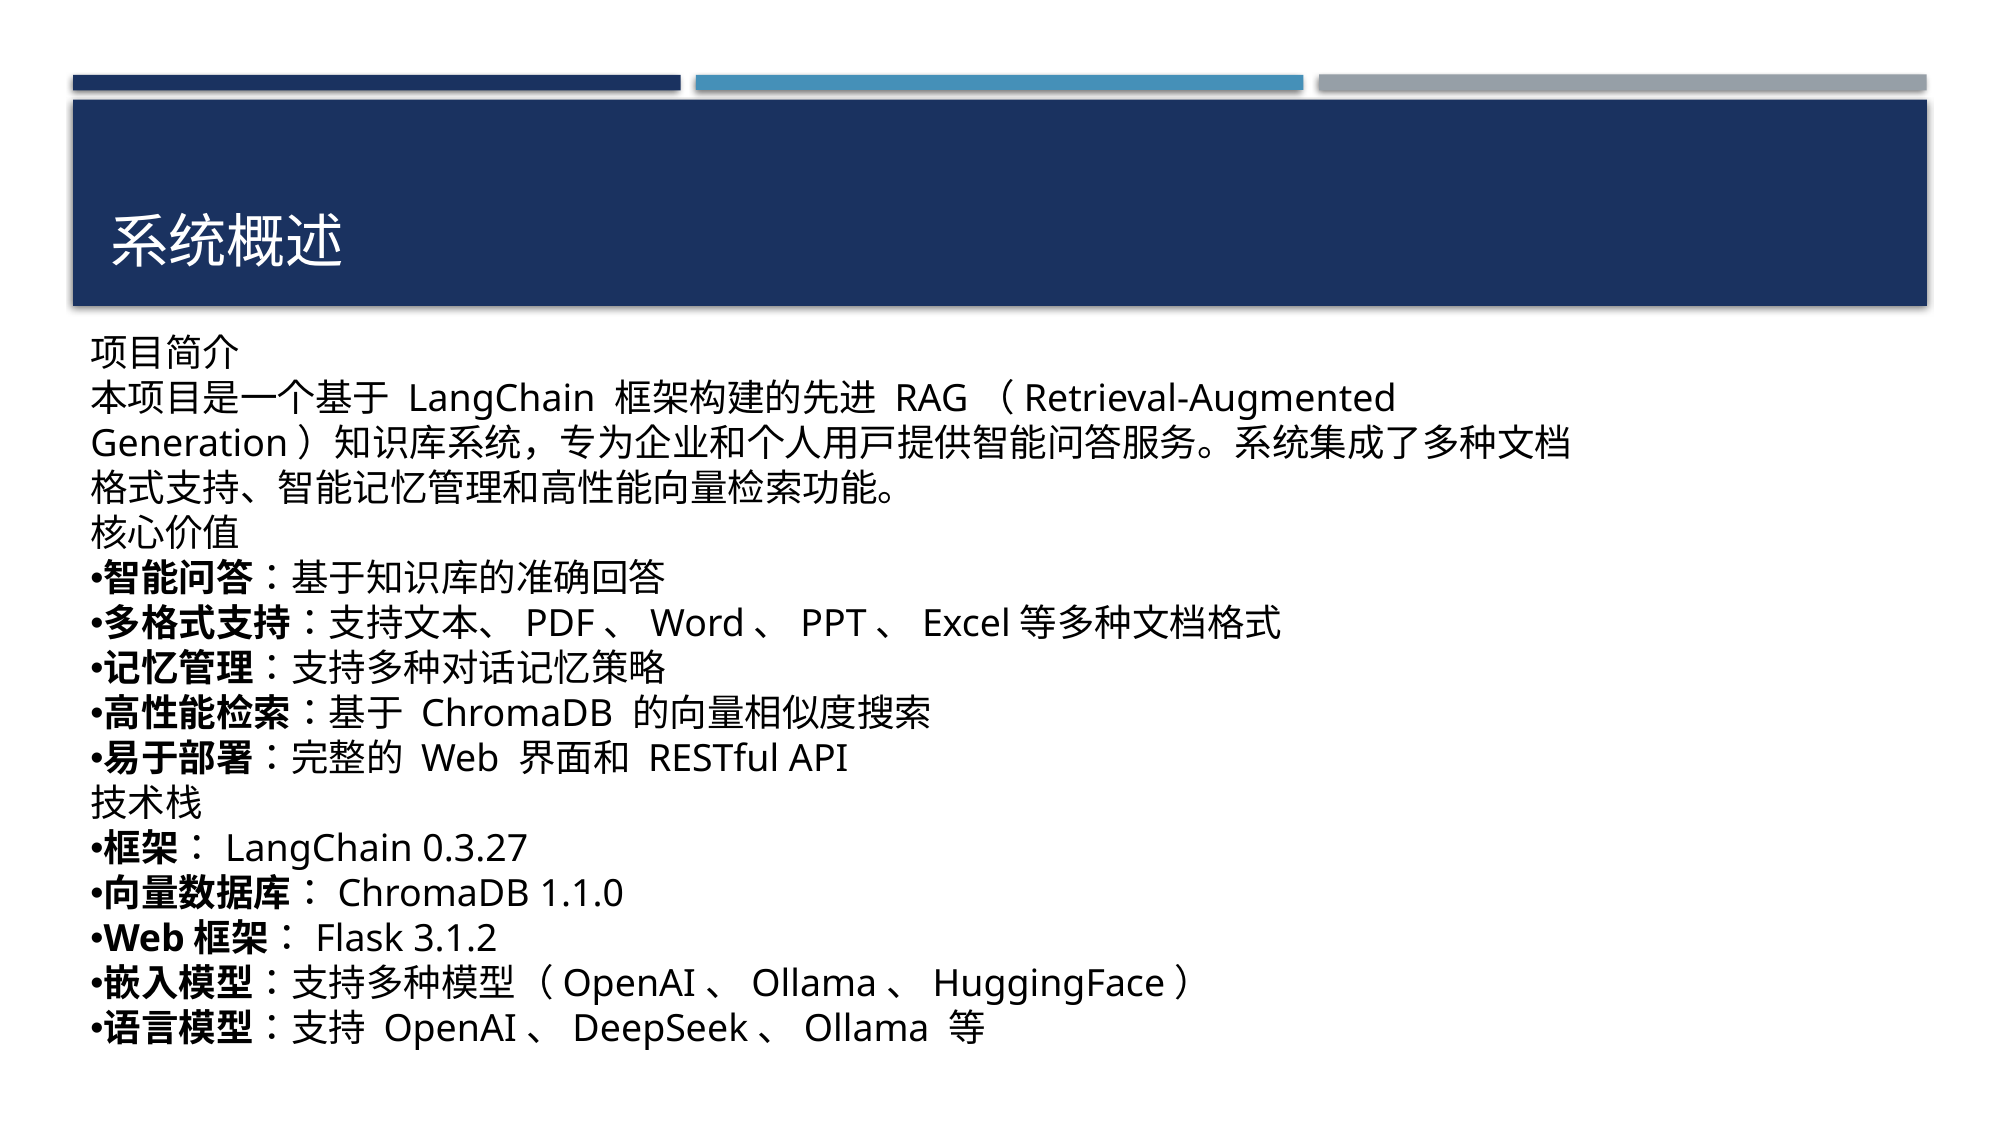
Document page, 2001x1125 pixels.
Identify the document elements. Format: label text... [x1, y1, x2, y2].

text_box 项目简介 本项目是一个基于 LangChain 框架构建的先进 RAG（Retrieval-Augmented Generation）知识库系统，专为企业和个人用户提供智能问答服务。系统集成了多种文档格式支持、智能记忆管理和高性能向量检索功能。 核心价值 智能问答：基于知识库的准确回答 多格式支持：支持文本、PDF、Word、PPT、Excel等多种文档格式 记忆管理：支持多种对话记忆策略 高性能检索：基于 ChromaDB 的向量相似度搜索 易于部署：完整的 Web 界面和 RESTful API 技术栈 框架：LangChain 0.3.27 向量数据库：ChromaDB 1.1.0 Web框架：Flask 3.1.2 嵌入模型：支持多种模型（OpenAI、Ollama、HuggingFace） 语言模型：支持 OpenAI、DeepSeek、Ollama 等 [75, 322, 1595, 1057]
title 系统概述 [95, 119, 1905, 282]
